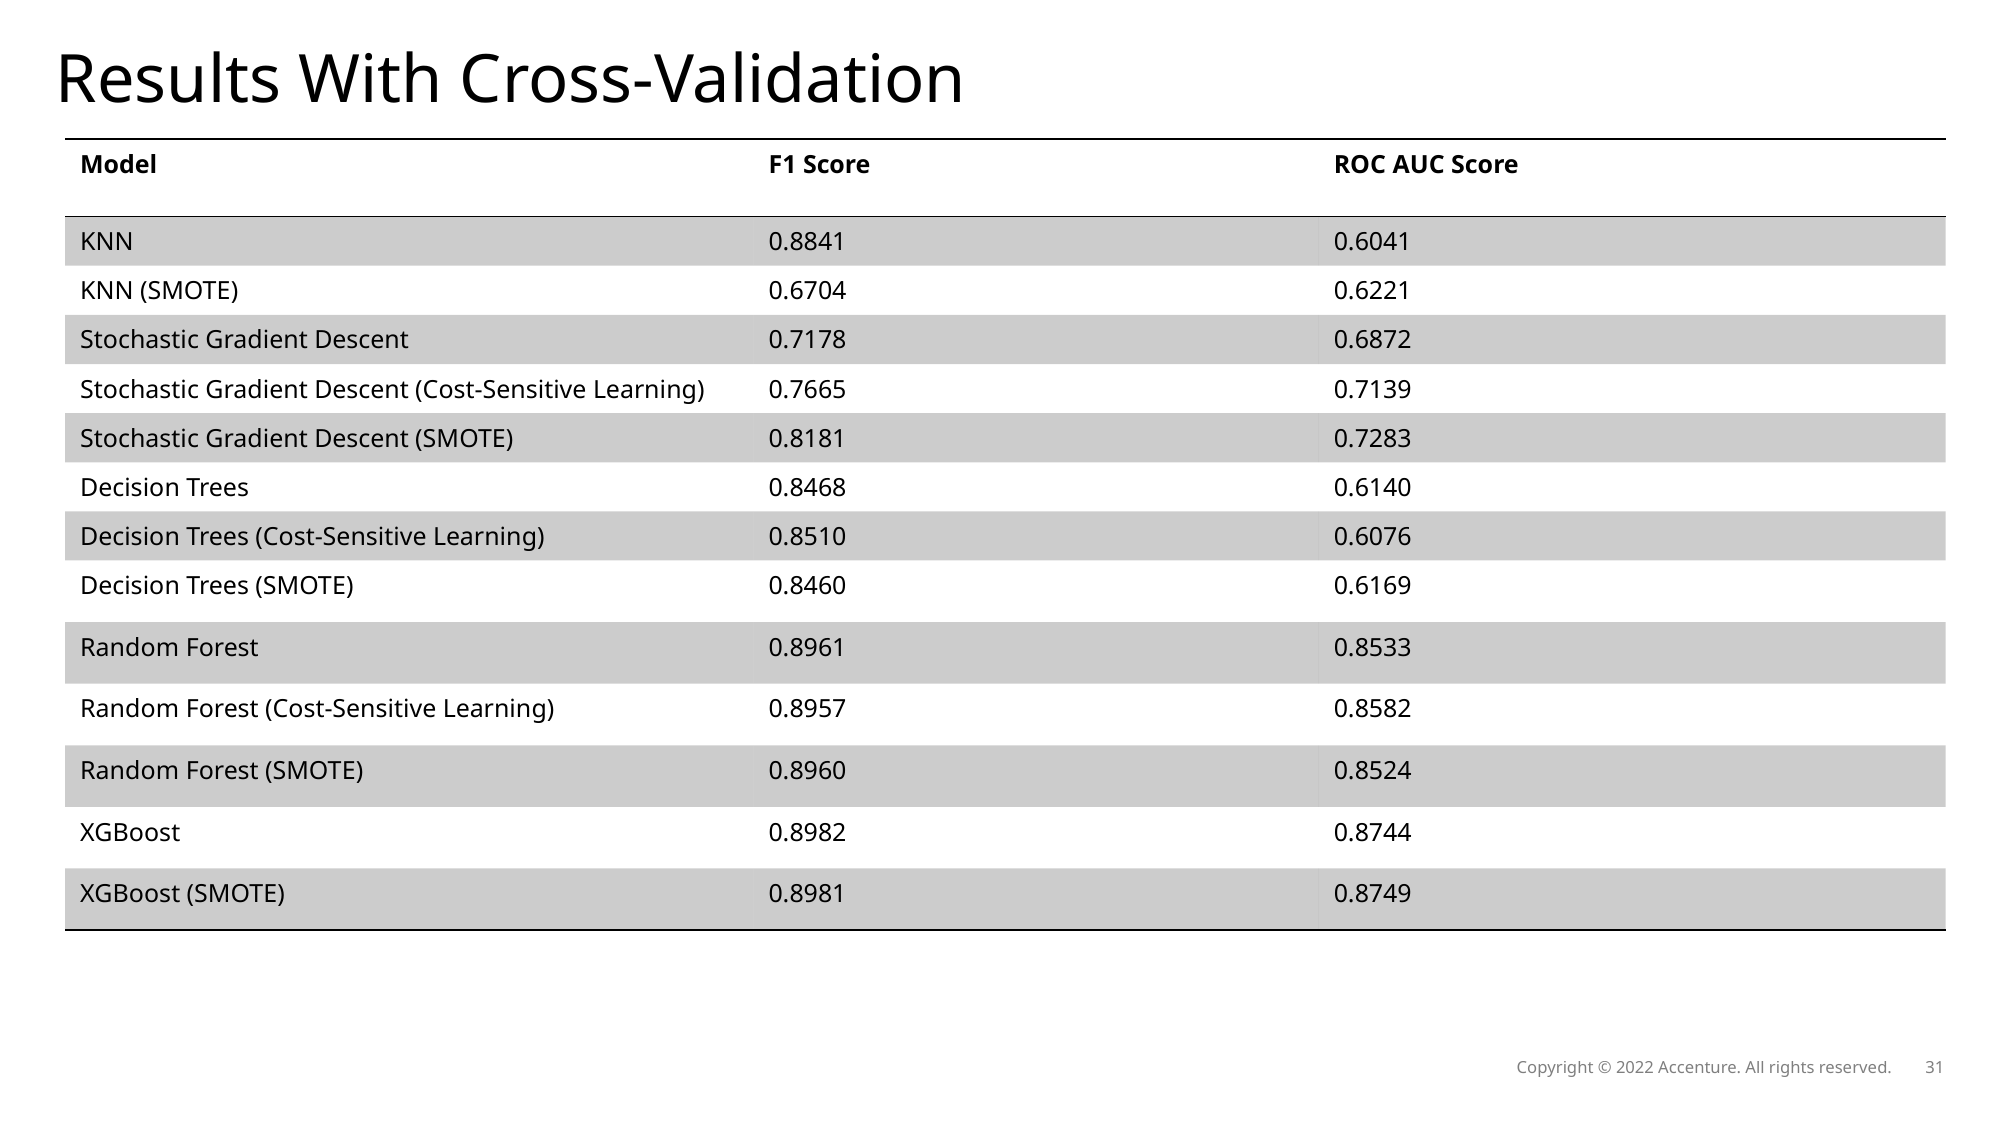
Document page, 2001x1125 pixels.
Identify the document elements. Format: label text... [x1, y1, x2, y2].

table_cell KNN [65, 217, 753, 266]
table_cell 0.8961 [753, 622, 1319, 684]
table_cell 0.8981 [753, 868, 1319, 929]
table_cell Decision Trees (Cost-Sensitive Learning) [65, 511, 753, 560]
table_cell XGBoost (SMOTE) [65, 868, 753, 929]
table_cell 0.8749 [1319, 868, 1946, 929]
table_header Model [65, 140, 753, 216]
table_cell 0.6076 [1319, 511, 1946, 560]
table_header ROC AUC Score [1319, 140, 1946, 216]
table_cell Decision Trees [65, 462, 753, 511]
table_cell Stochastic Gradient Descent [65, 315, 753, 364]
footer Copyright © 2022 Accenture. All rights reserved. [1217, 1053, 1893, 1081]
table_cell 0.8460 [753, 560, 1319, 622]
table_cell 0.8181 [753, 413, 1319, 462]
table_cell 0.7139 [1319, 364, 1946, 413]
table_cell 0.7665 [753, 364, 1319, 413]
table_cell 0.6169 [1319, 560, 1946, 622]
table_cell Random Forest (Cost-Sensitive Learning) [65, 684, 753, 745]
table_cell 0.8982 [753, 807, 1319, 868]
title Results With Cross-Validation [55, 51, 1701, 179]
table_cell 0.6221 [1319, 266, 1946, 315]
table_cell Random Forest [65, 622, 753, 684]
slide_number 31 [1905, 1053, 1945, 1081]
table_cell 0.8468 [753, 462, 1319, 511]
table_cell 0.6704 [753, 266, 1319, 315]
table_cell XGBoost [65, 807, 753, 868]
table_cell 0.6041 [1319, 217, 1946, 266]
table_cell 0.8957 [753, 684, 1319, 745]
table_cell 0.8960 [753, 745, 1319, 807]
table_cell Random Forest (SMOTE) [65, 745, 753, 807]
table_cell Stochastic Gradient Descent (SMOTE) [65, 413, 753, 462]
table_cell 0.8582 [1319, 684, 1946, 745]
table_cell 0.8744 [1319, 807, 1946, 868]
table_cell 0.7283 [1319, 413, 1946, 462]
table_cell 0.6872 [1319, 315, 1946, 364]
table_cell Stochastic Gradient Descent (Cost-Sensitive Learning) [65, 364, 753, 413]
table_cell KNN (SMOTE) [65, 266, 753, 315]
table_cell 0.8524 [1319, 745, 1946, 807]
table_cell 0.6140 [1319, 462, 1946, 511]
table_cell Decision Trees (SMOTE) [65, 560, 753, 622]
table_cell 0.8533 [1319, 622, 1946, 684]
table_cell 0.8510 [753, 511, 1319, 560]
table_cell 0.8841 [753, 217, 1319, 266]
table_header F1 Score [753, 140, 1319, 216]
table_cell 0.7178 [753, 315, 1319, 364]
